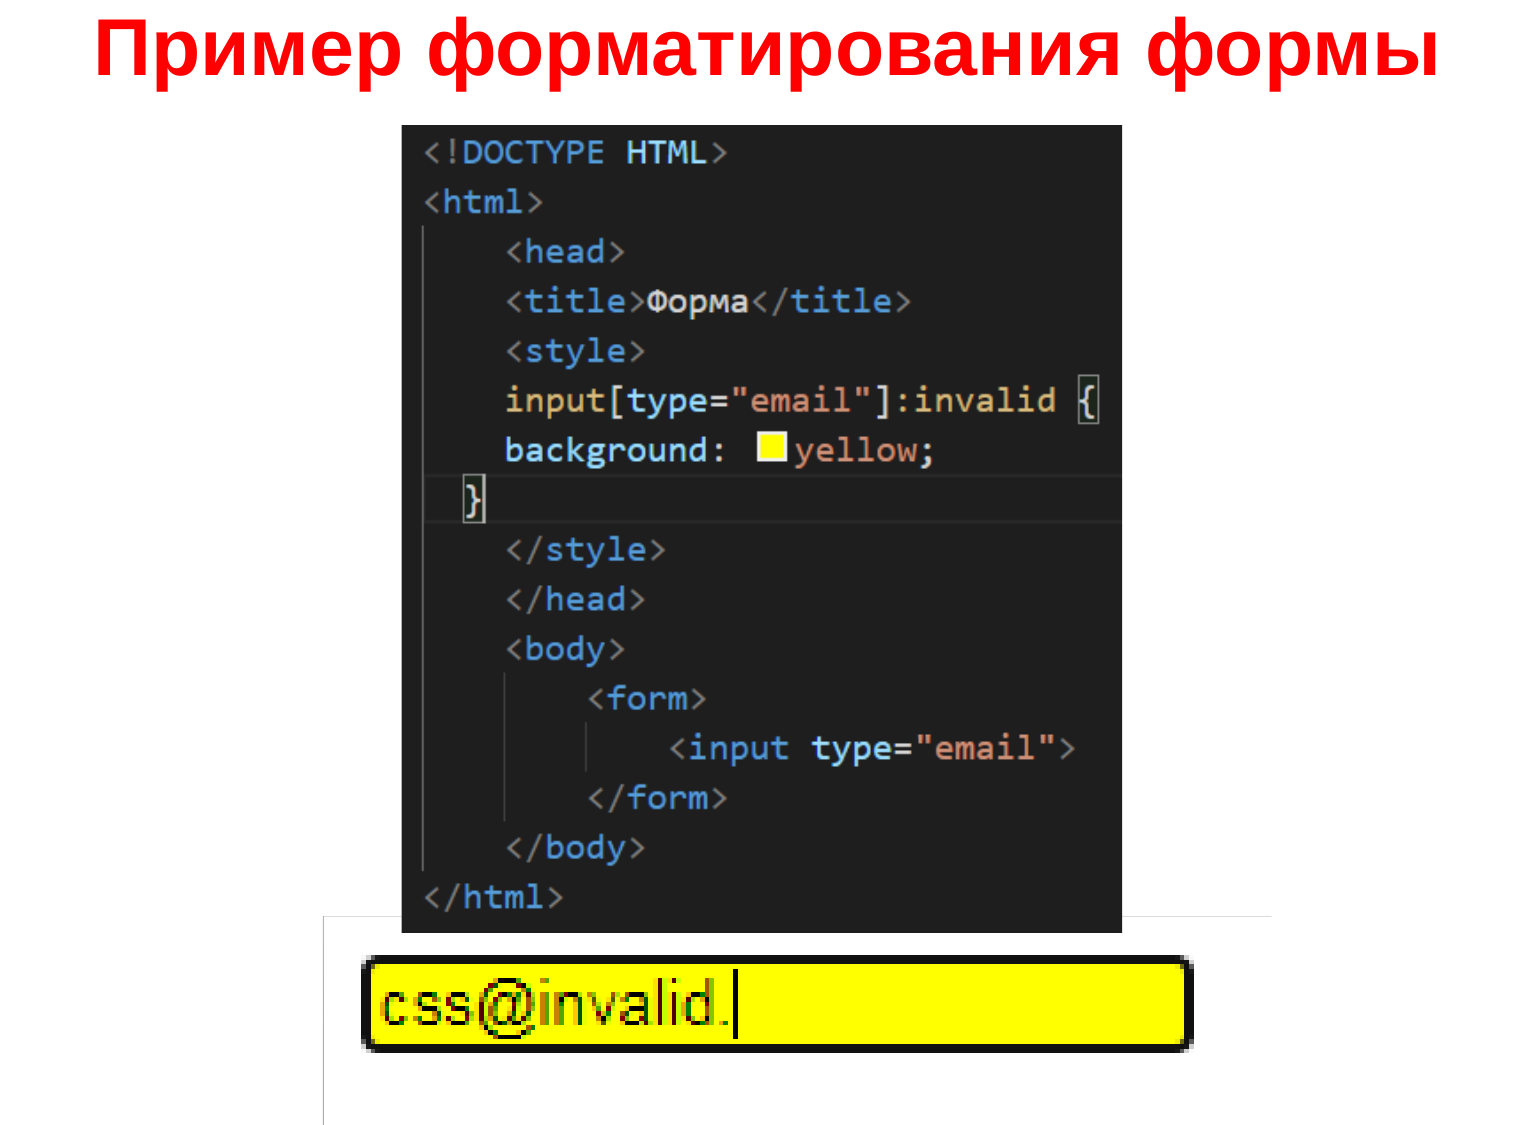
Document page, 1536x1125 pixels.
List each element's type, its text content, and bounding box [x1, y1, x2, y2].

text_box Пример форматирования формы [23, 0, 1512, 138]
picture [322, 125, 1272, 1125]
